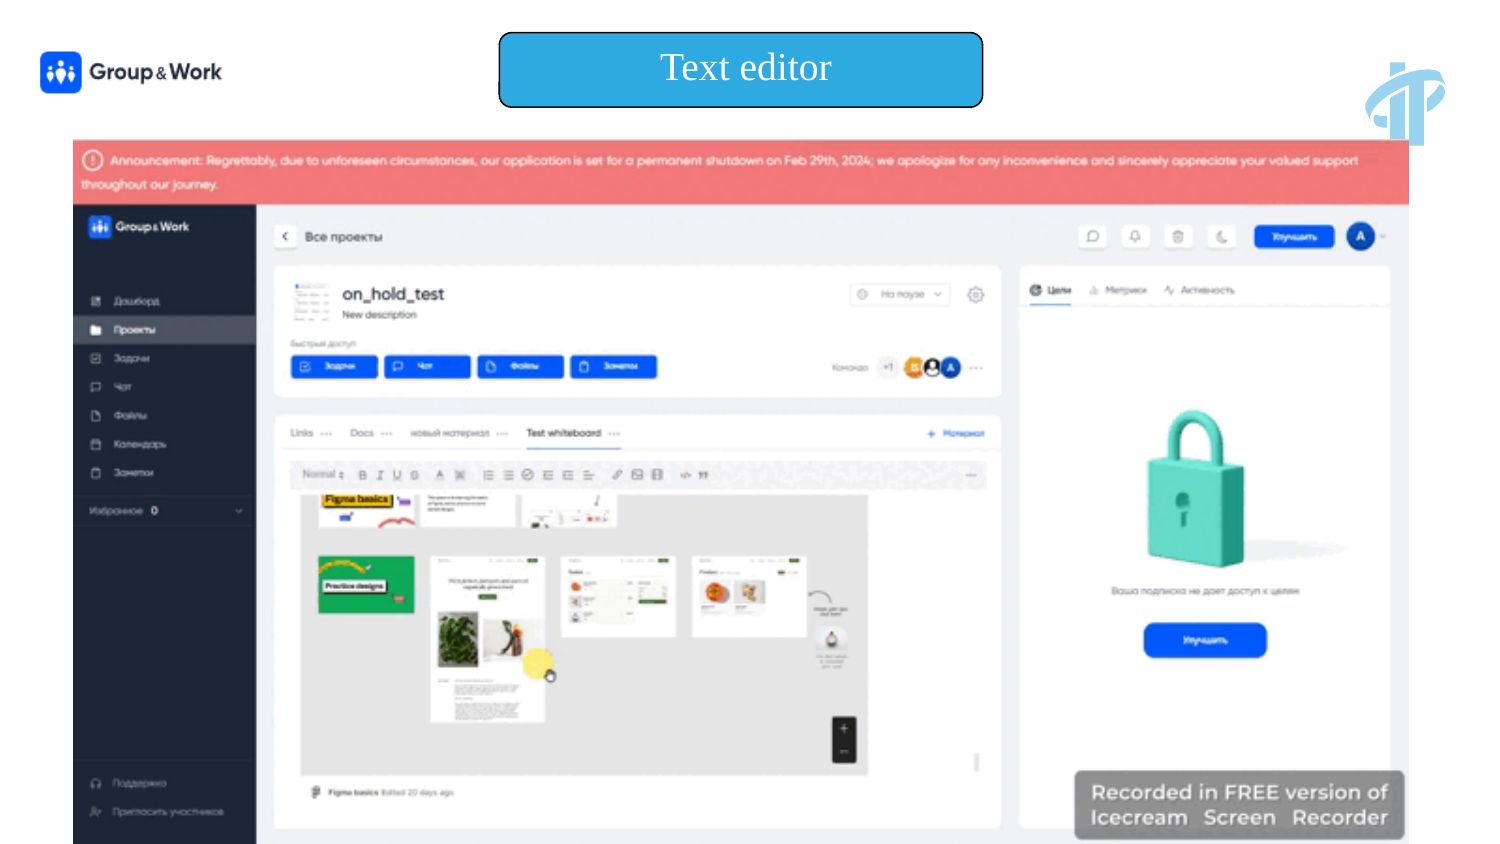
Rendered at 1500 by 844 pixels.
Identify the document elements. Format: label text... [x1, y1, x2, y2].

text_box Text editor [499, 32, 983, 108]
picture [73, 138, 1409, 844]
picture [26, 35, 239, 104]
